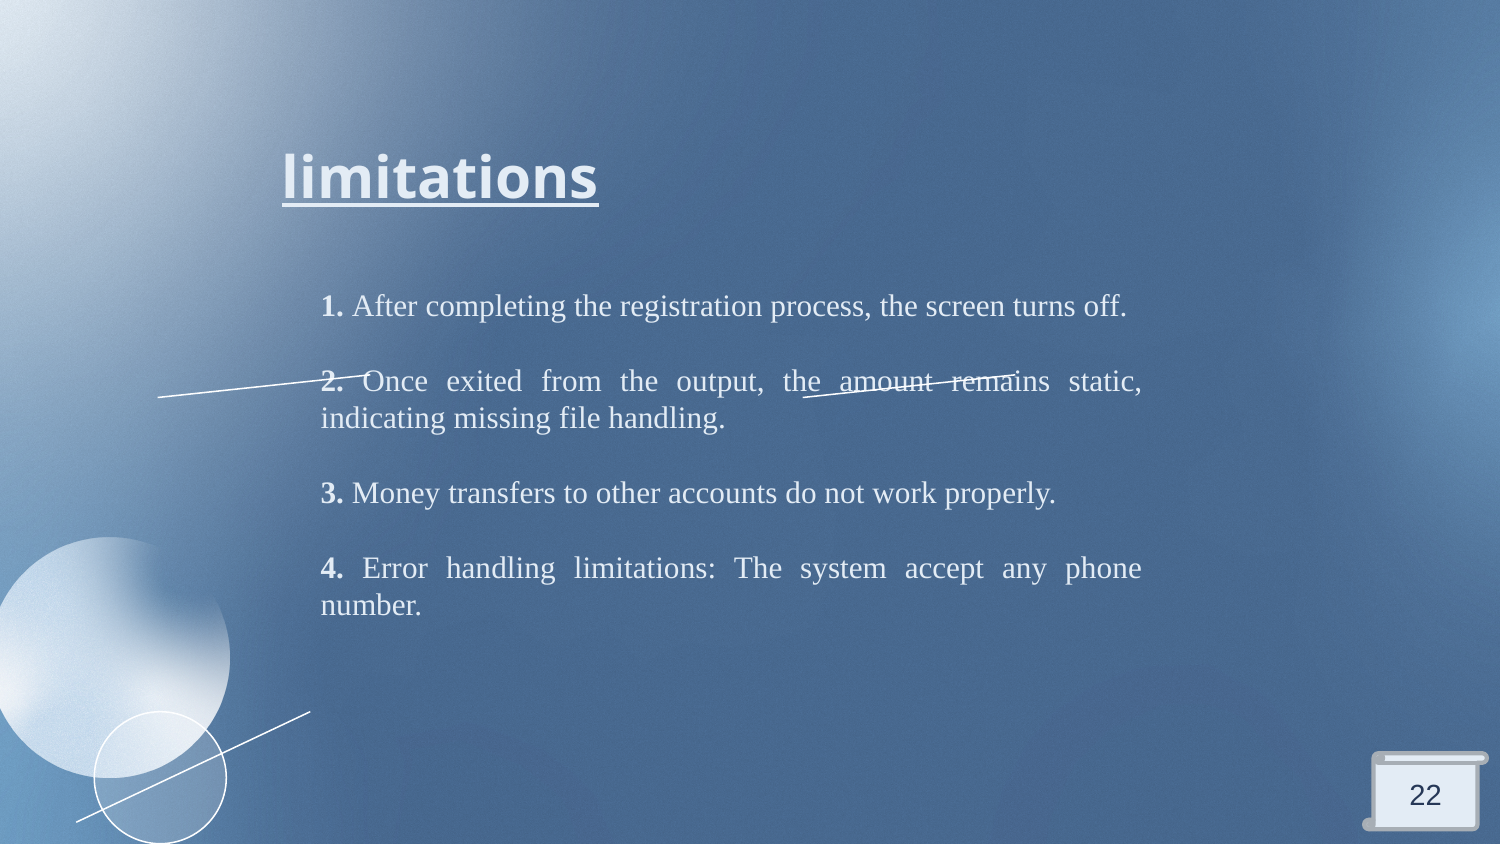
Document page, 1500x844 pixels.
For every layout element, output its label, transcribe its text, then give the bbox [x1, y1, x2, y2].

subtitle 1. After completing the registration process, the screen turns off. 2. Once exited from the output, the amount remains static, indicating missing file handling. 3. Money transfers to other accounts do not work properly. 4. Error handling limitations: The system accept any phone number. [305, 270, 1159, 683]
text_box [157, 374, 371, 398]
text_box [802, 374, 1016, 398]
title limitations [40, 109, 840, 241]
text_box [96, 713, 220, 808]
picture [0, 0, 1500, 844]
text_box 22 [1362, 751, 1489, 832]
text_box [105, 756, 225, 842]
